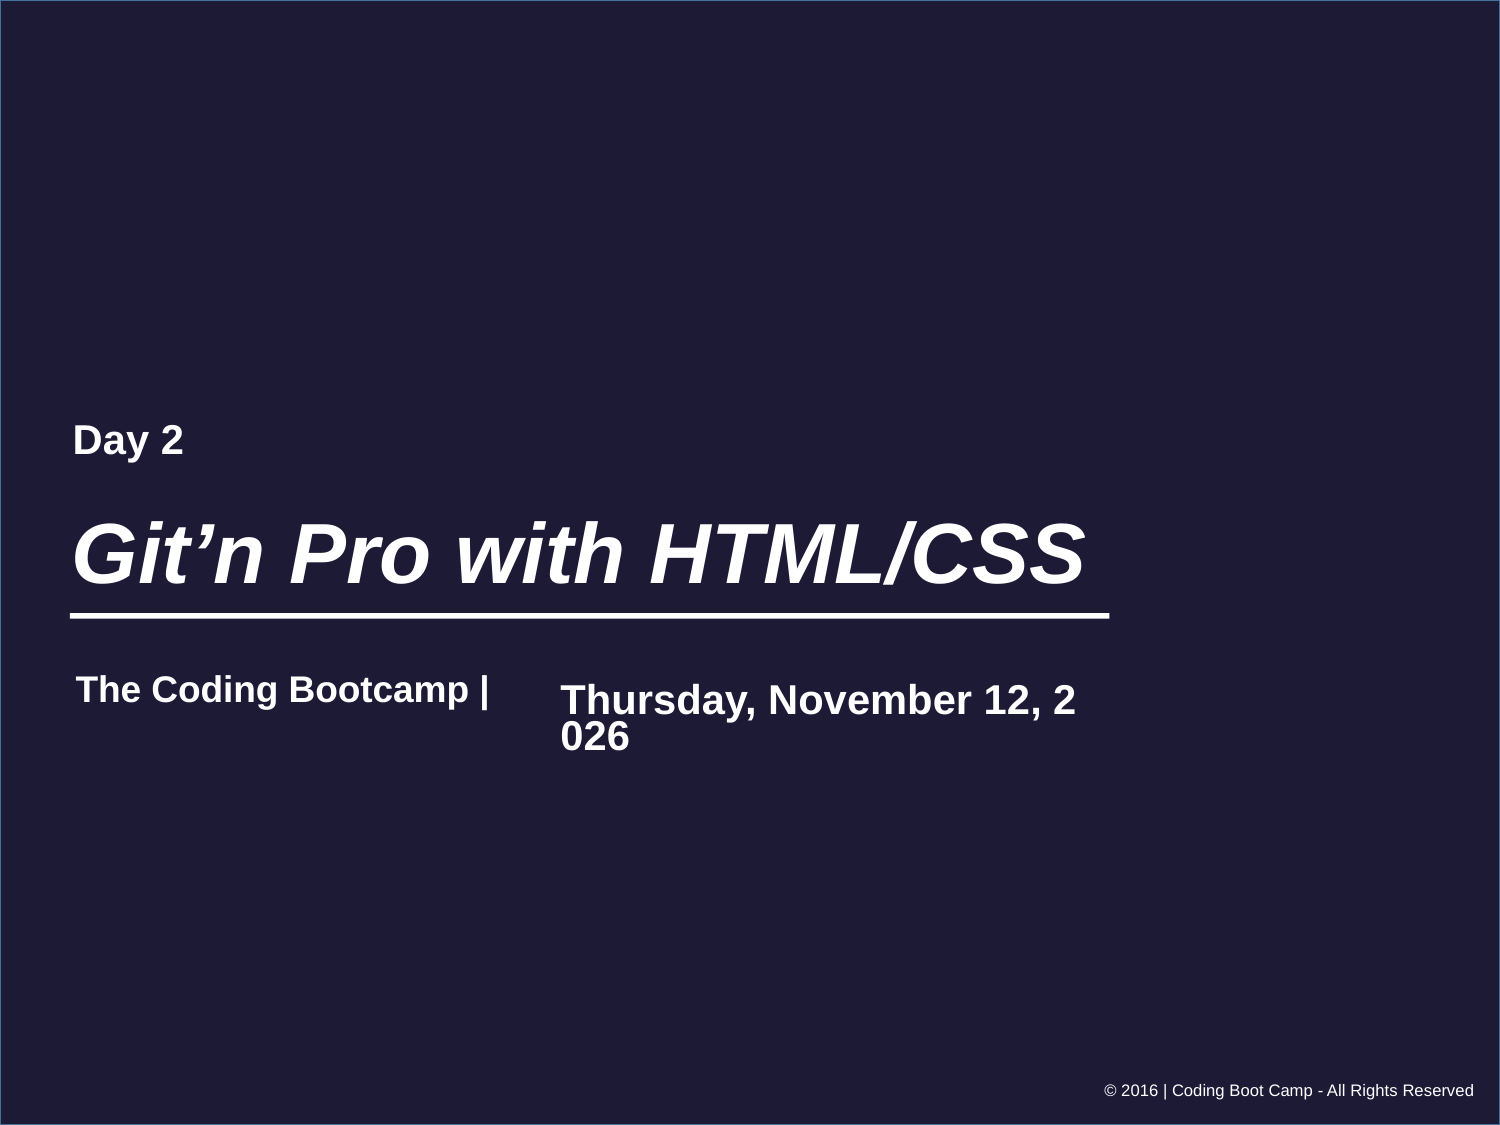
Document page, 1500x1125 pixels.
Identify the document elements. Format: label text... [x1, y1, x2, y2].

list Wednesday, January 24, 2018 [552, 670, 1099, 735]
title Git’n Pro with HTML/CSS [63, 483, 1415, 628]
list Day 2 [64, 410, 509, 474]
